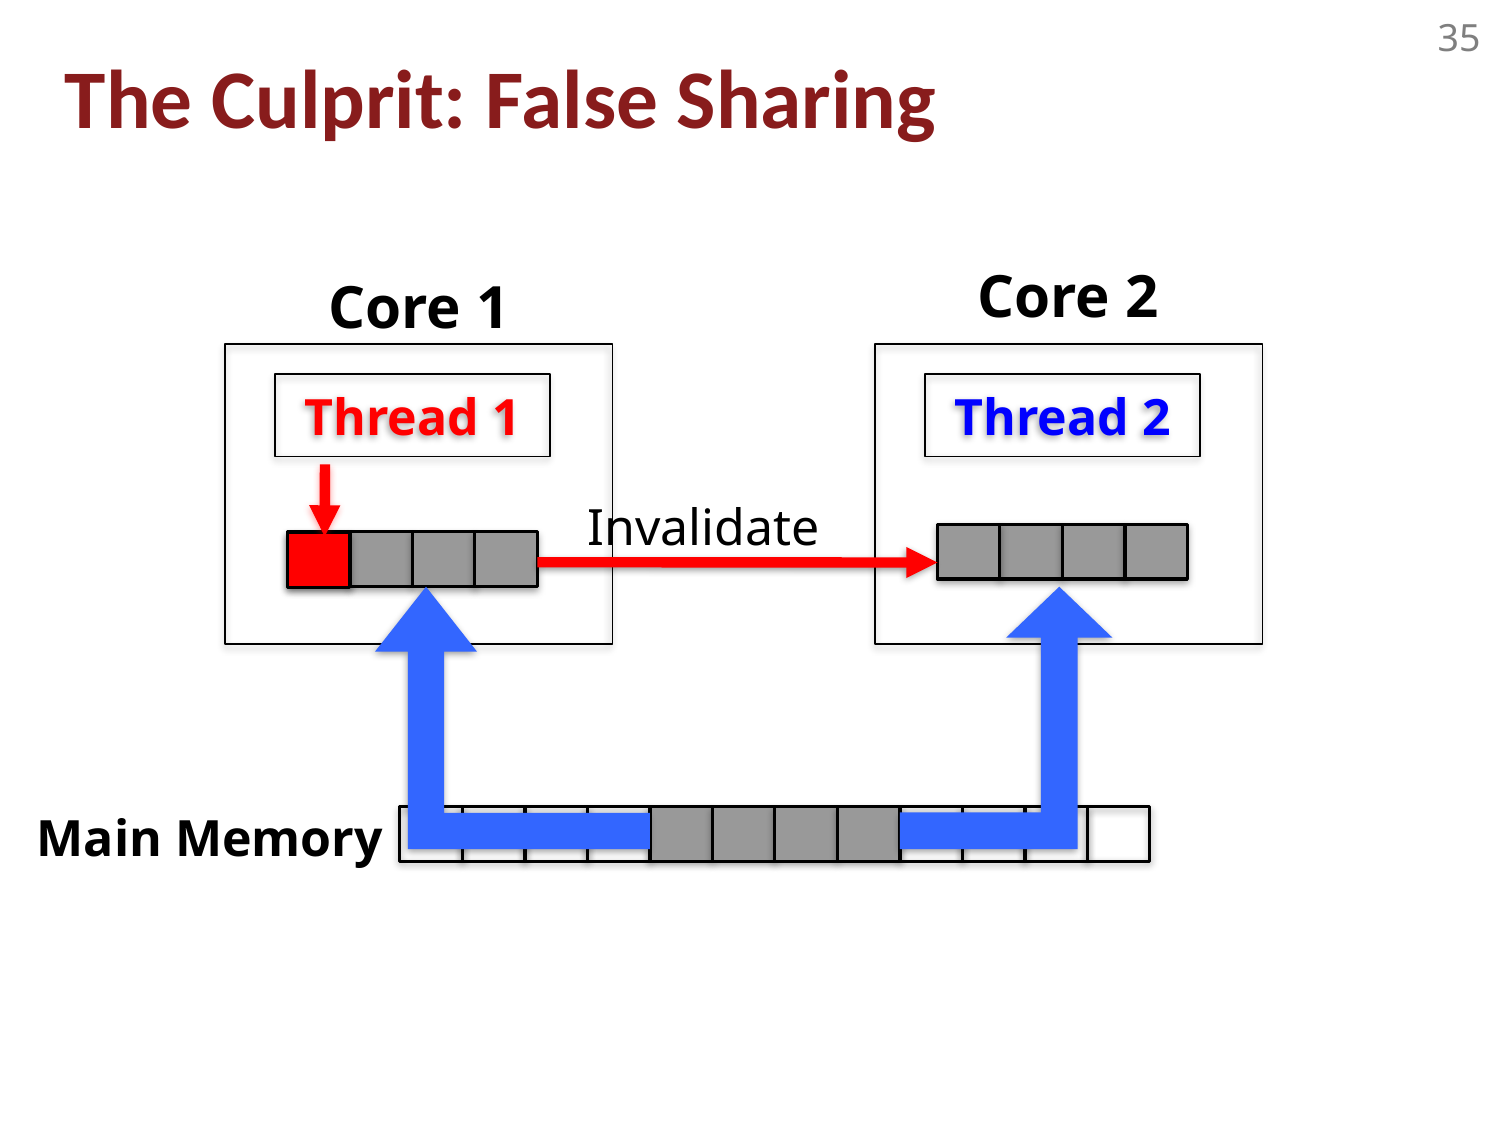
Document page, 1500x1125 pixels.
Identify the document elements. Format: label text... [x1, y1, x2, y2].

text_box [524, 857, 588, 862]
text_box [537, 487, 938, 563]
text_box [374, 594, 644, 850]
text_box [649, 806, 901, 862]
text_box Core 1 [313, 262, 525, 348]
text_box Main Memory [21, 799, 398, 874]
text_box [1024, 853, 1082, 862]
title The Culprit: False Sharing [50, 37, 1500, 125]
text_box Core 2 [962, 251, 1174, 337]
text_box [224, 343, 613, 645]
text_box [287, 531, 538, 587]
text_box [524, 806, 588, 810]
text_box [874, 343, 1263, 645]
text_box [588, 806, 646, 810]
text_box [463, 806, 523, 810]
text_box [962, 857, 1019, 862]
text_box [1087, 806, 1151, 862]
text_box [907, 857, 957, 862]
text_box [903, 587, 1114, 850]
text_box [399, 806, 463, 862]
text_box [591, 857, 643, 862]
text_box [937, 523, 1188, 580]
text_box [466, 857, 519, 862]
